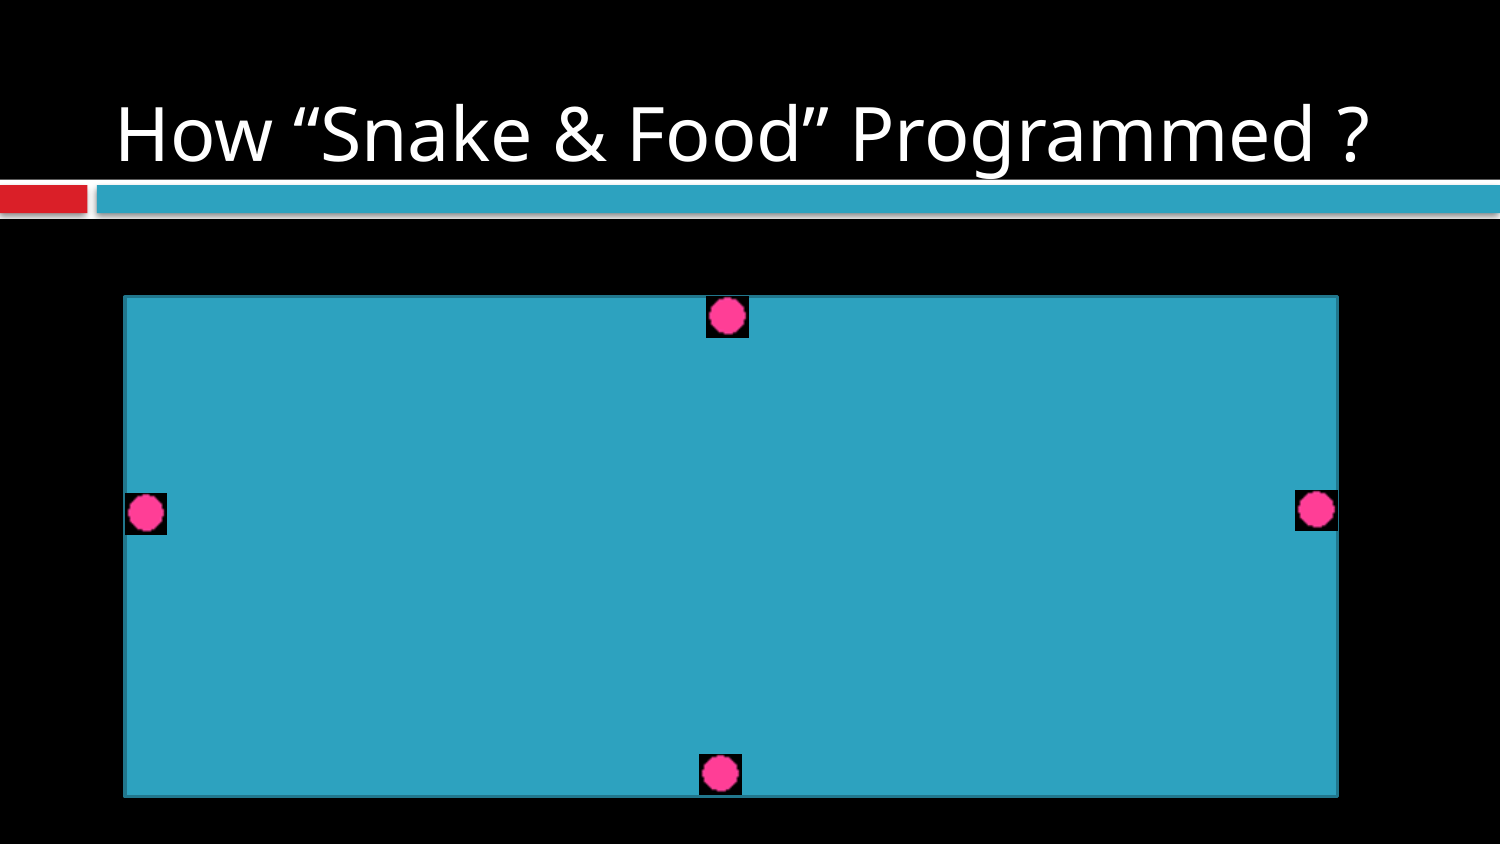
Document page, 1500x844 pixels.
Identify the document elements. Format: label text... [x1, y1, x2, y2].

title How “Snake & Food” Programmed ? [99, 12, 1425, 185]
picture [705, 296, 749, 338]
picture [124, 493, 168, 535]
picture [699, 753, 743, 796]
text_box [123, 295, 1339, 798]
picture [1295, 489, 1338, 531]
